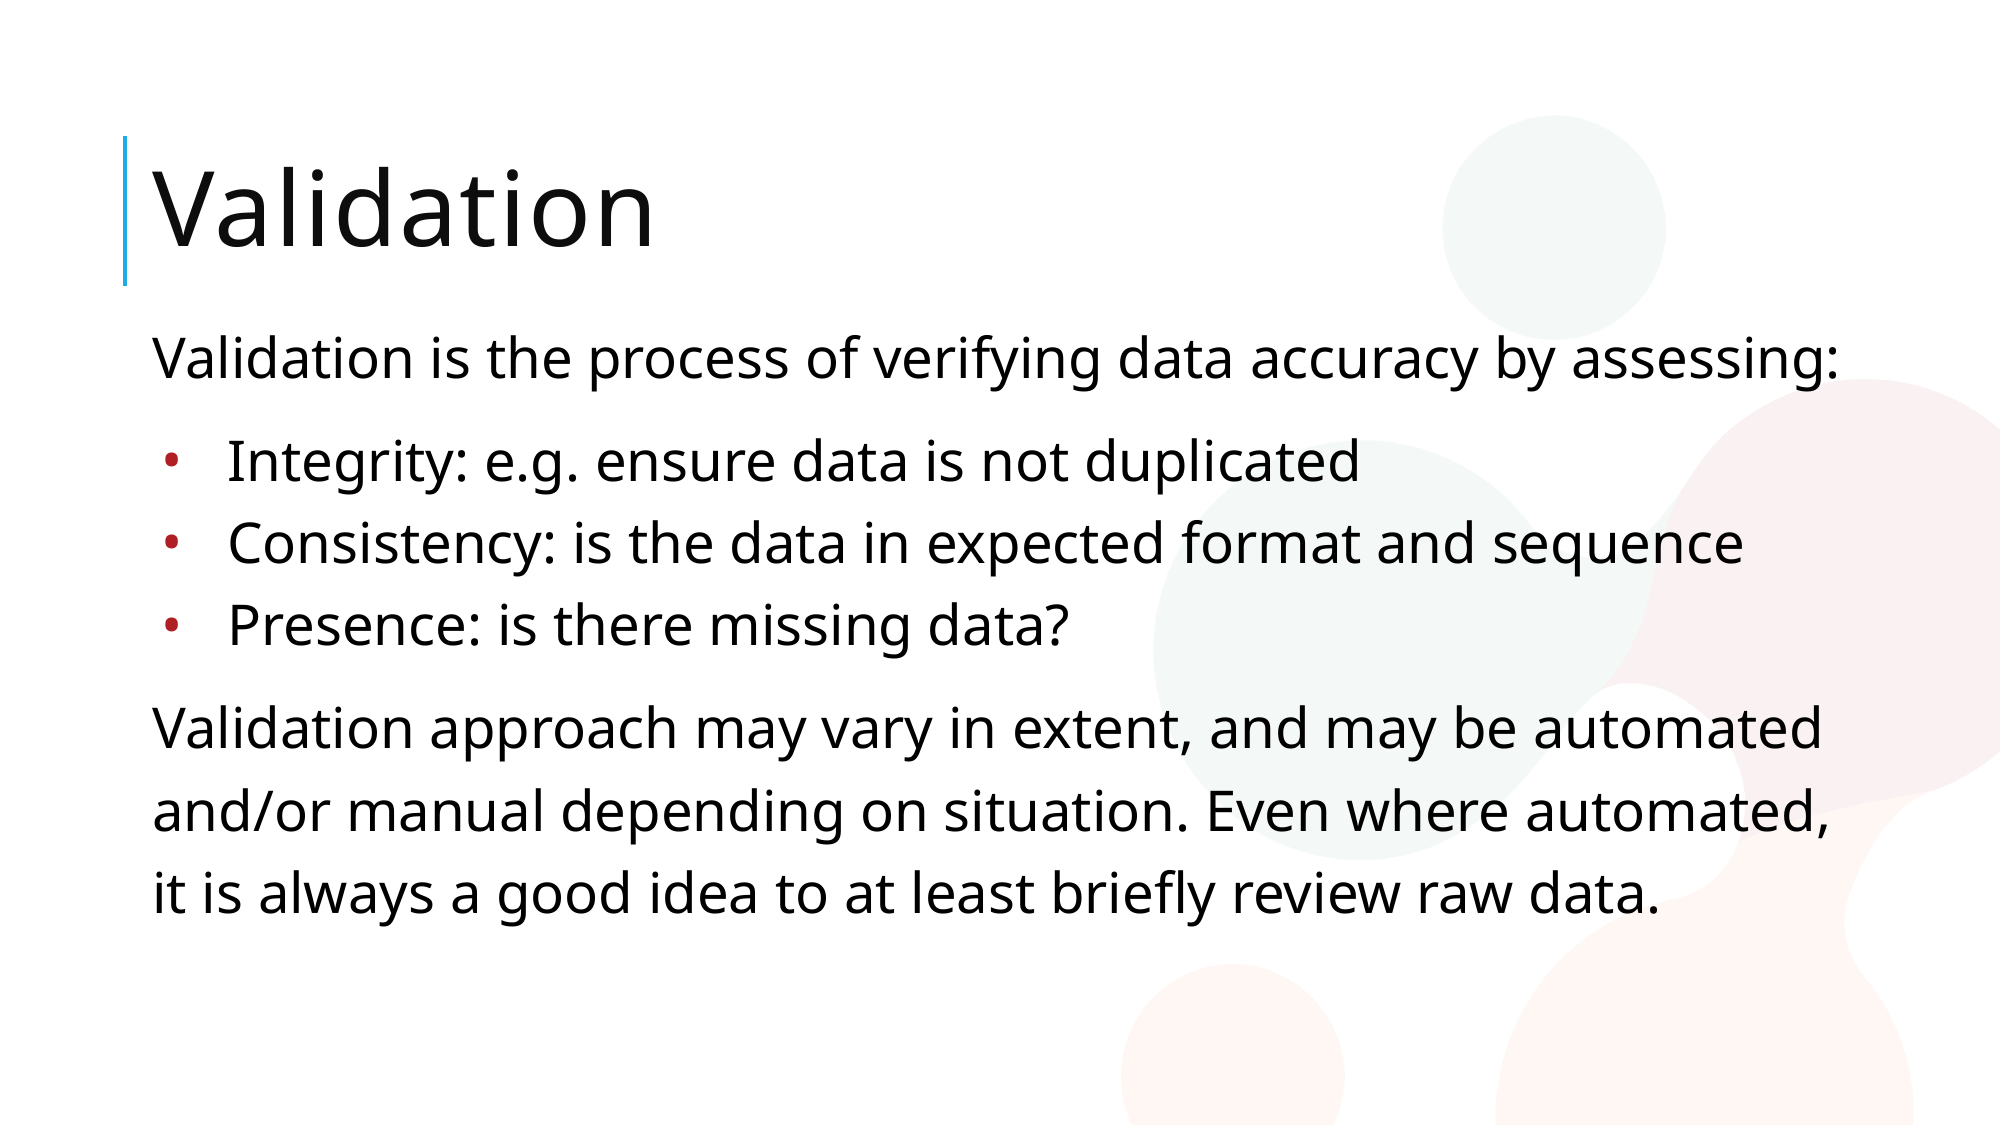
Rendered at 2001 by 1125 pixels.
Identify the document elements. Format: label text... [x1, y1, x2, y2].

list Validation is the process of verifying data accuracy by assessing: Integrity: e.g. ensure data is not duplicated Consistency: is the data in expected format and sequence Presence: is there missing data? Validation approach may vary in extent, and may be automated and/or manual depending on situation. Even where automated, it is always a good idea to at least briefly review raw data. [137, 299, 1863, 946]
title Validation [137, 141, 1863, 284]
